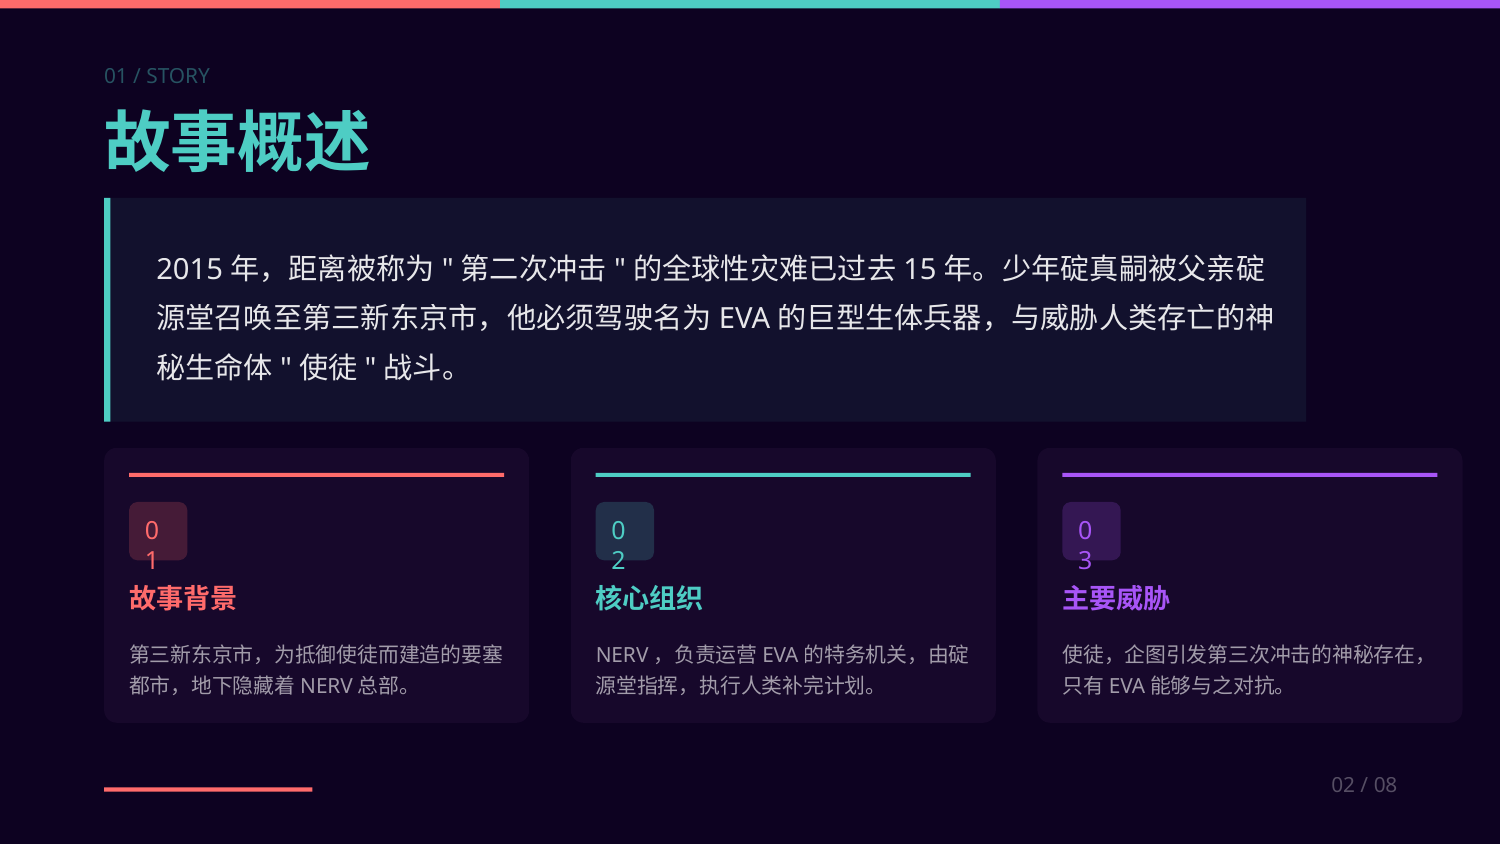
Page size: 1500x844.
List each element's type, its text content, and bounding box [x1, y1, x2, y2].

text_box [108, 197, 1307, 422]
text_box [129, 472, 505, 477]
text_box 01 [144, 514, 173, 548]
text_box [129, 501, 188, 561]
text_box [1037, 447, 1463, 723]
text_box 2015年，距离被称为"第二次冲击"的全球性灾难已过去15年。少年碇真嗣被父亲碇源堂召唤至第三新东京市，他必须驾驶名为EVA的巨型生体兵器，与威胁人类存亡的神秘生命体"使徒"战斗。 [156, 235, 1283, 385]
text_box [1062, 472, 1438, 477]
text_box 主要威胁 [1062, 581, 1445, 619]
text_box 02 / 08 [1331, 771, 1398, 798]
text_box [104, 787, 313, 792]
text_box [595, 472, 971, 477]
text_box [999, 0, 1500, 9]
text_box [0, 0, 500, 9]
text_box NERV，负责运营EVA的特务机关，由碇源堂指挥，执行人类补完计划。 [595, 635, 979, 698]
text_box 核心组织 [595, 581, 979, 619]
text_box [104, 447, 530, 723]
text_box 03 [1078, 514, 1106, 548]
text_box 02 [611, 514, 639, 548]
text_box [595, 501, 655, 561]
text_box 故事背景 [129, 581, 512, 619]
text_box [1062, 501, 1121, 561]
text_box 故事概述 [104, 99, 377, 189]
text_box [570, 447, 996, 723]
text_box 第三新东京市，为抵御使徒而建造的要塞都市，地下隐藏着NERV总部。 [129, 635, 512, 698]
text_box 01 / STORY [104, 62, 377, 89]
text_box 使徒，企图引发第三次冲击的神秘存在，只有EVA能够与之对抗。 [1062, 635, 1445, 698]
text_box [500, 0, 999, 9]
